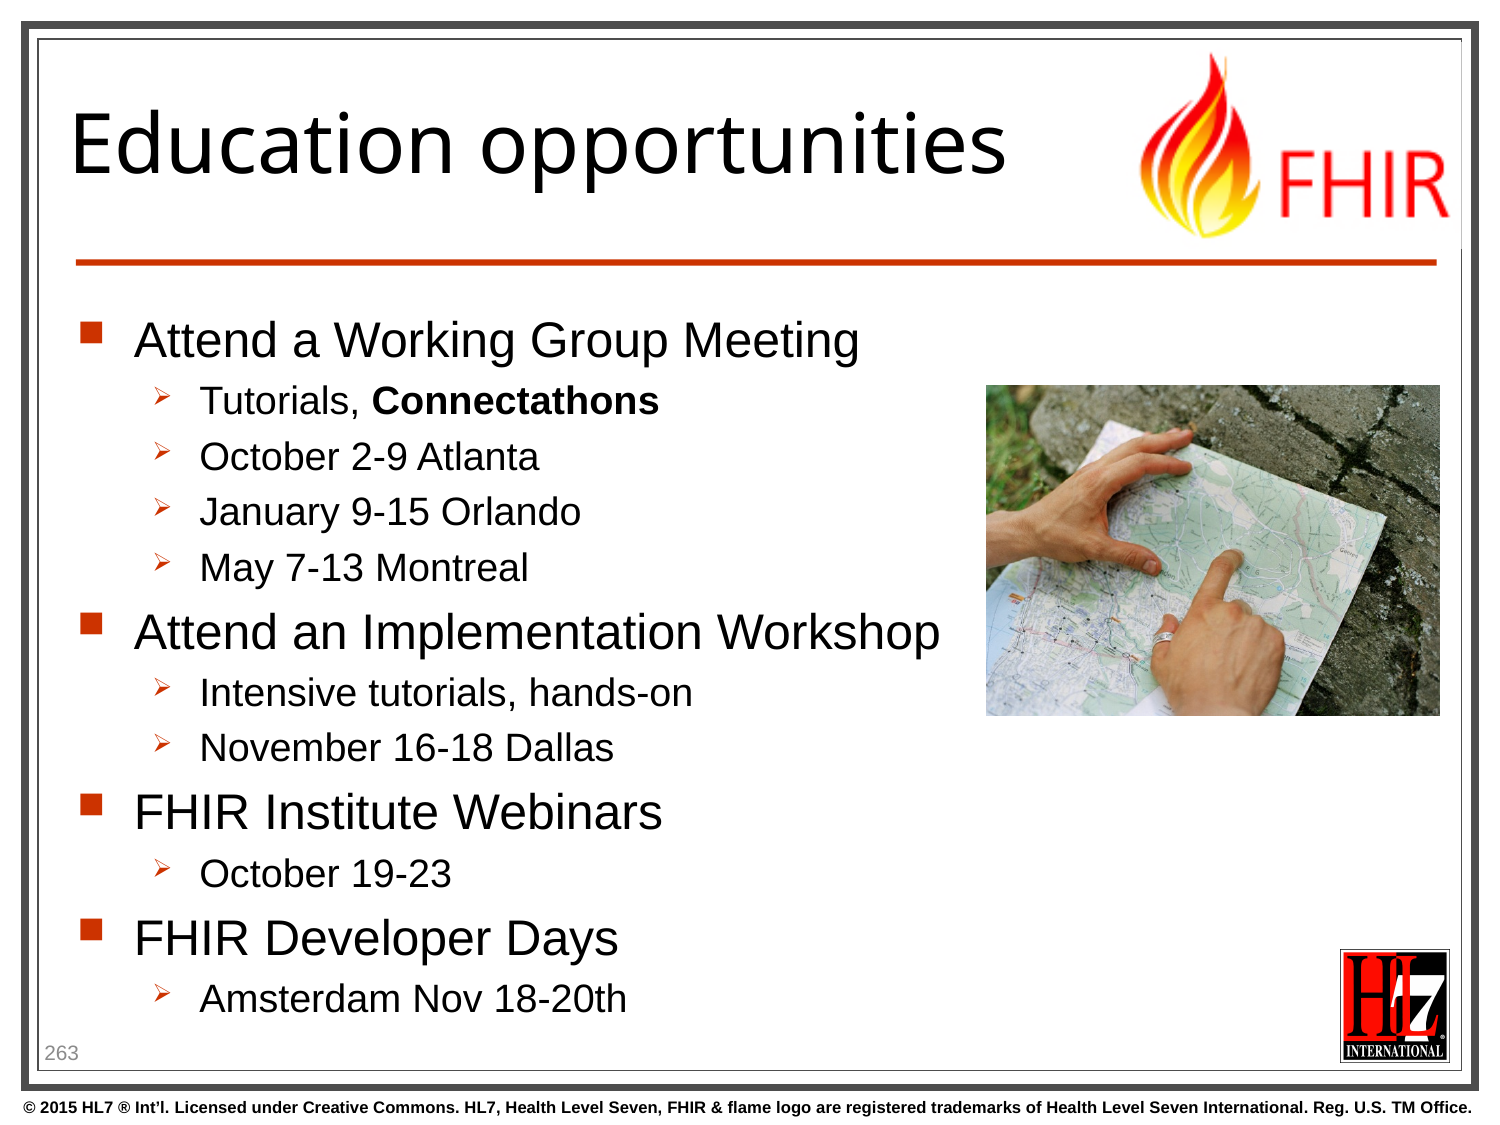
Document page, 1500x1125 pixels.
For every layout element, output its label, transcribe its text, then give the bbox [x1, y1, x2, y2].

picture [985, 385, 1440, 717]
picture [1124, 42, 1462, 249]
picture [1340, 949, 1450, 1063]
slide_number 263 [29, 1034, 148, 1071]
list Attend a Working Group Meeting Tutorials, Connectathons October 2-9 Atlanta January 9-15 Orlando May 7-13 Montreal Attend an Implementation Workshop Intensive tutorials, hands-on November 16-18 Dallas FHIR Institute Webinars October 19-23 FHIR Developer Days Amsterdam Nov 18-20th [62, 299, 1438, 1059]
title Education opportunities [53, 54, 1122, 244]
